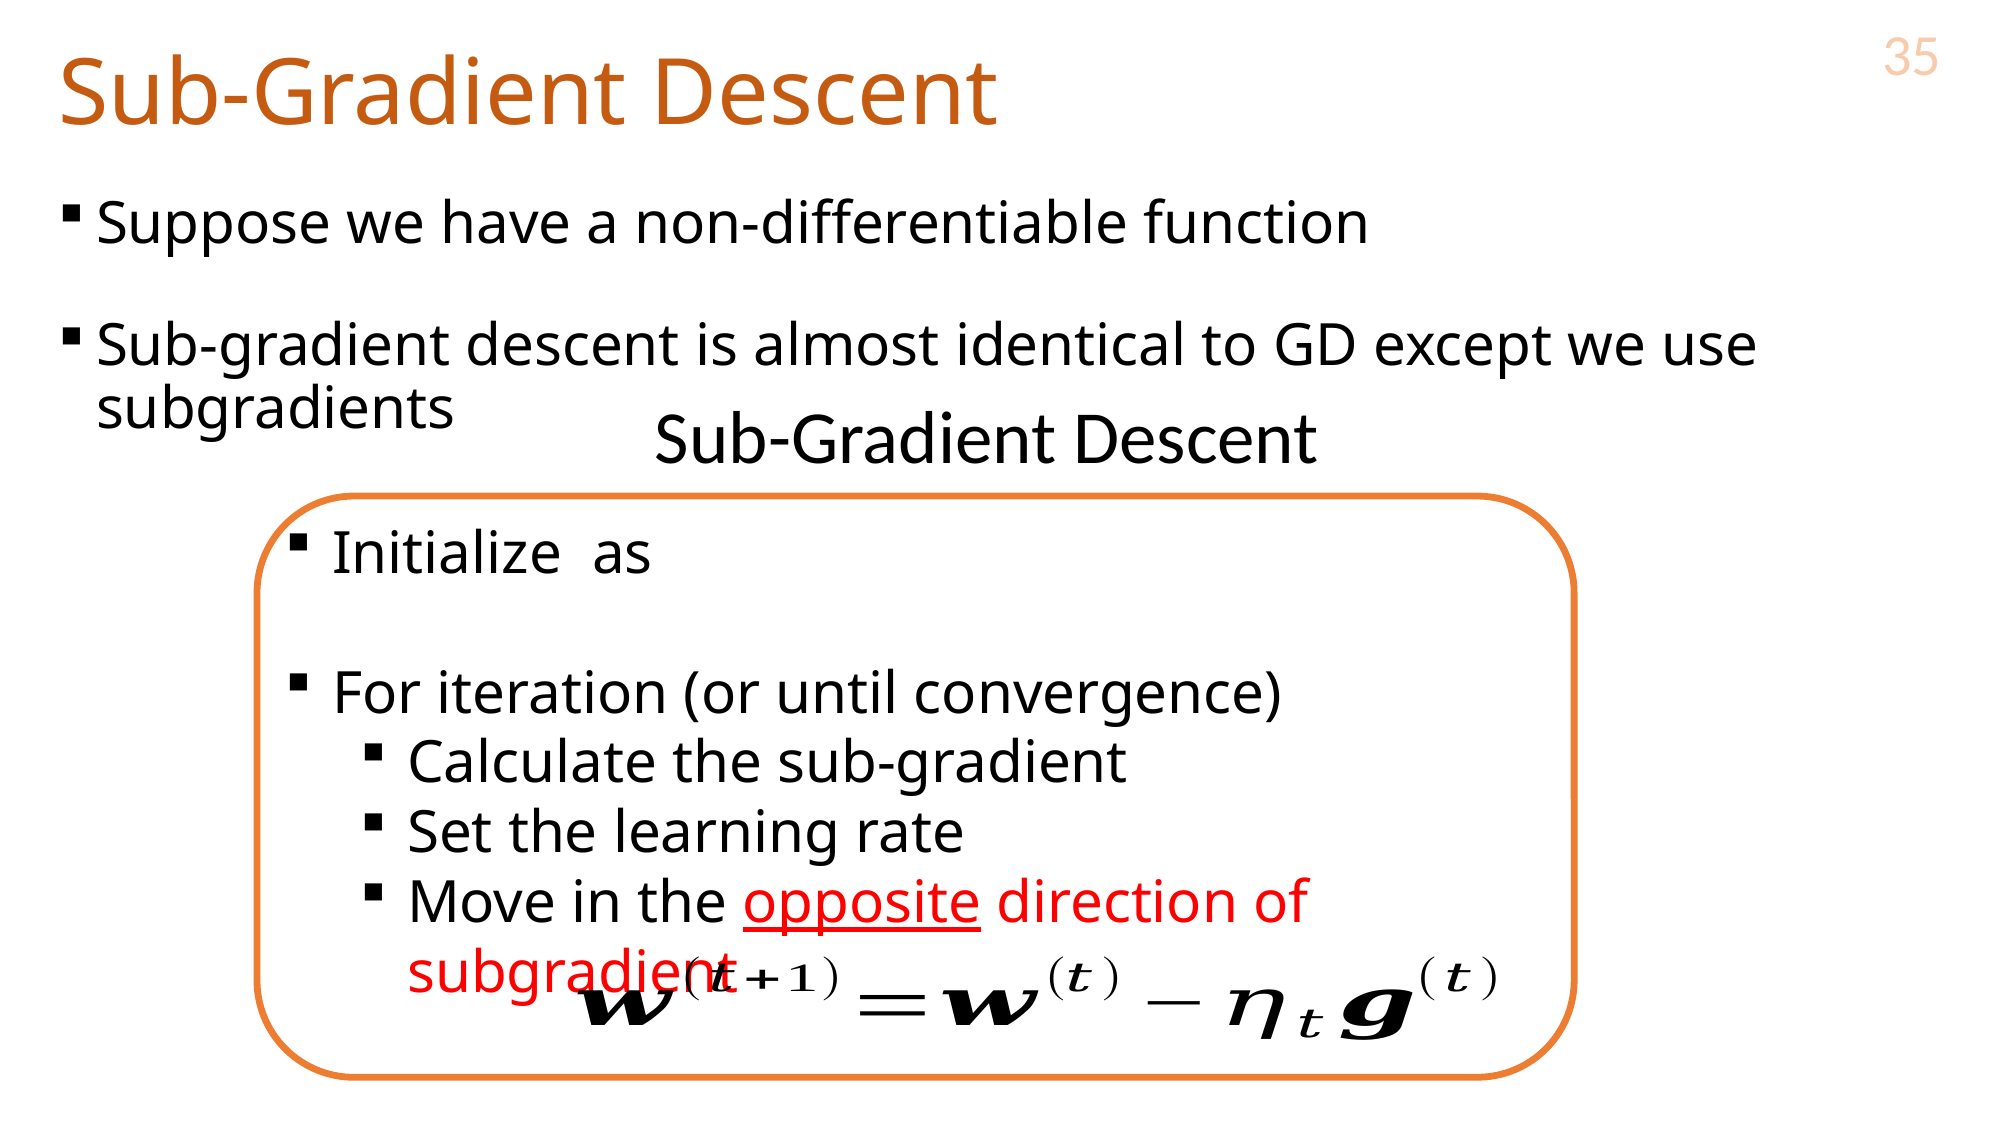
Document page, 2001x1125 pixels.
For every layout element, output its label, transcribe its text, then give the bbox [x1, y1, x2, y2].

text_box Sub-Gradient Descent [640, 380, 1335, 486]
slide_number 35 [1857, 22, 1957, 83]
title Sub-Gradient Descent [43, 27, 1970, 163]
text_box [255, 495, 1576, 1079]
